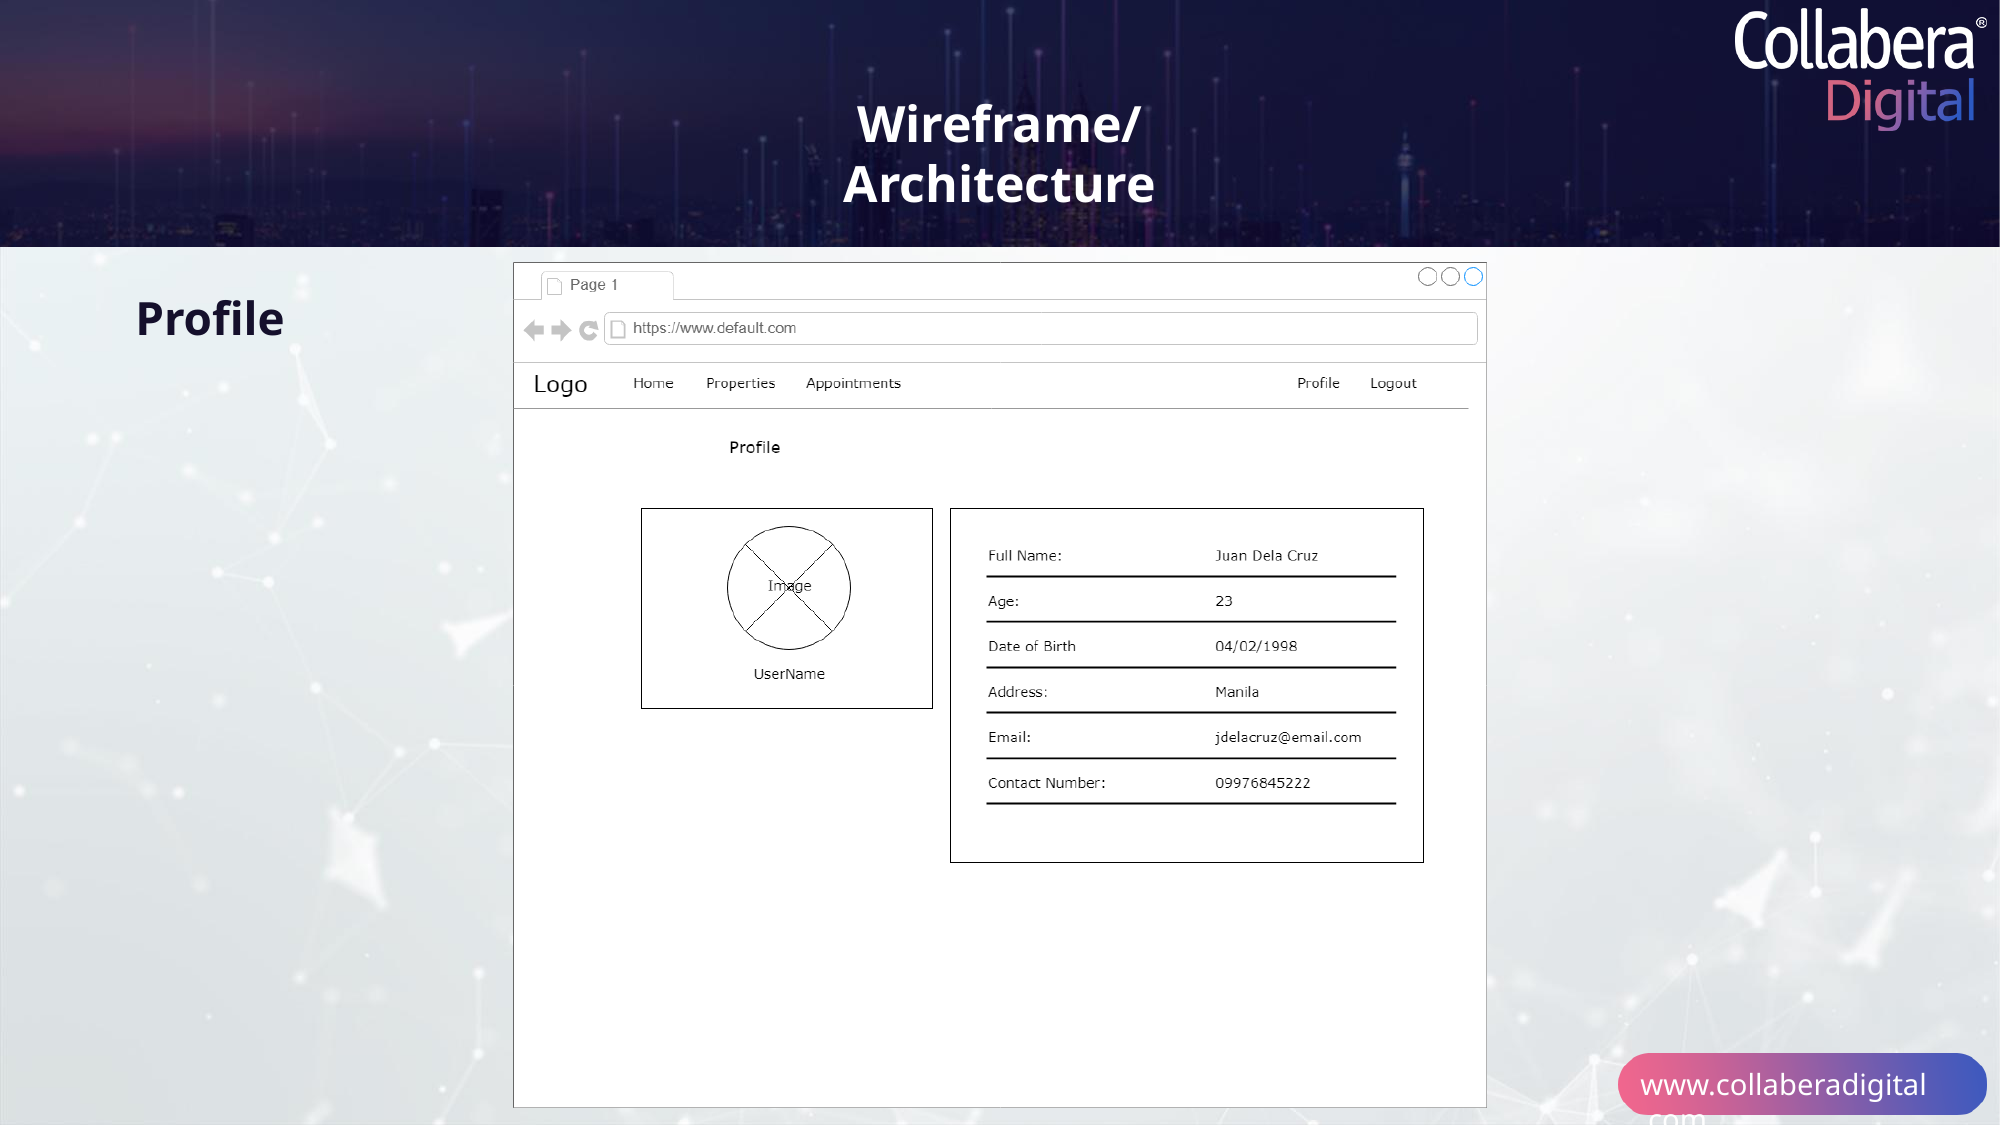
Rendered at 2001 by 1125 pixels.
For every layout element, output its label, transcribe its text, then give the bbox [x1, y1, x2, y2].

picture [0, 0, 2000, 1125]
picture [1666, 1116, 1675, 1125]
text_box Wireframe/Architecture [692, 84, 1307, 220]
picture [1684, 1116, 1691, 1125]
text_box Profile [120, 274, 468, 360]
picture [1694, 1116, 1701, 1125]
